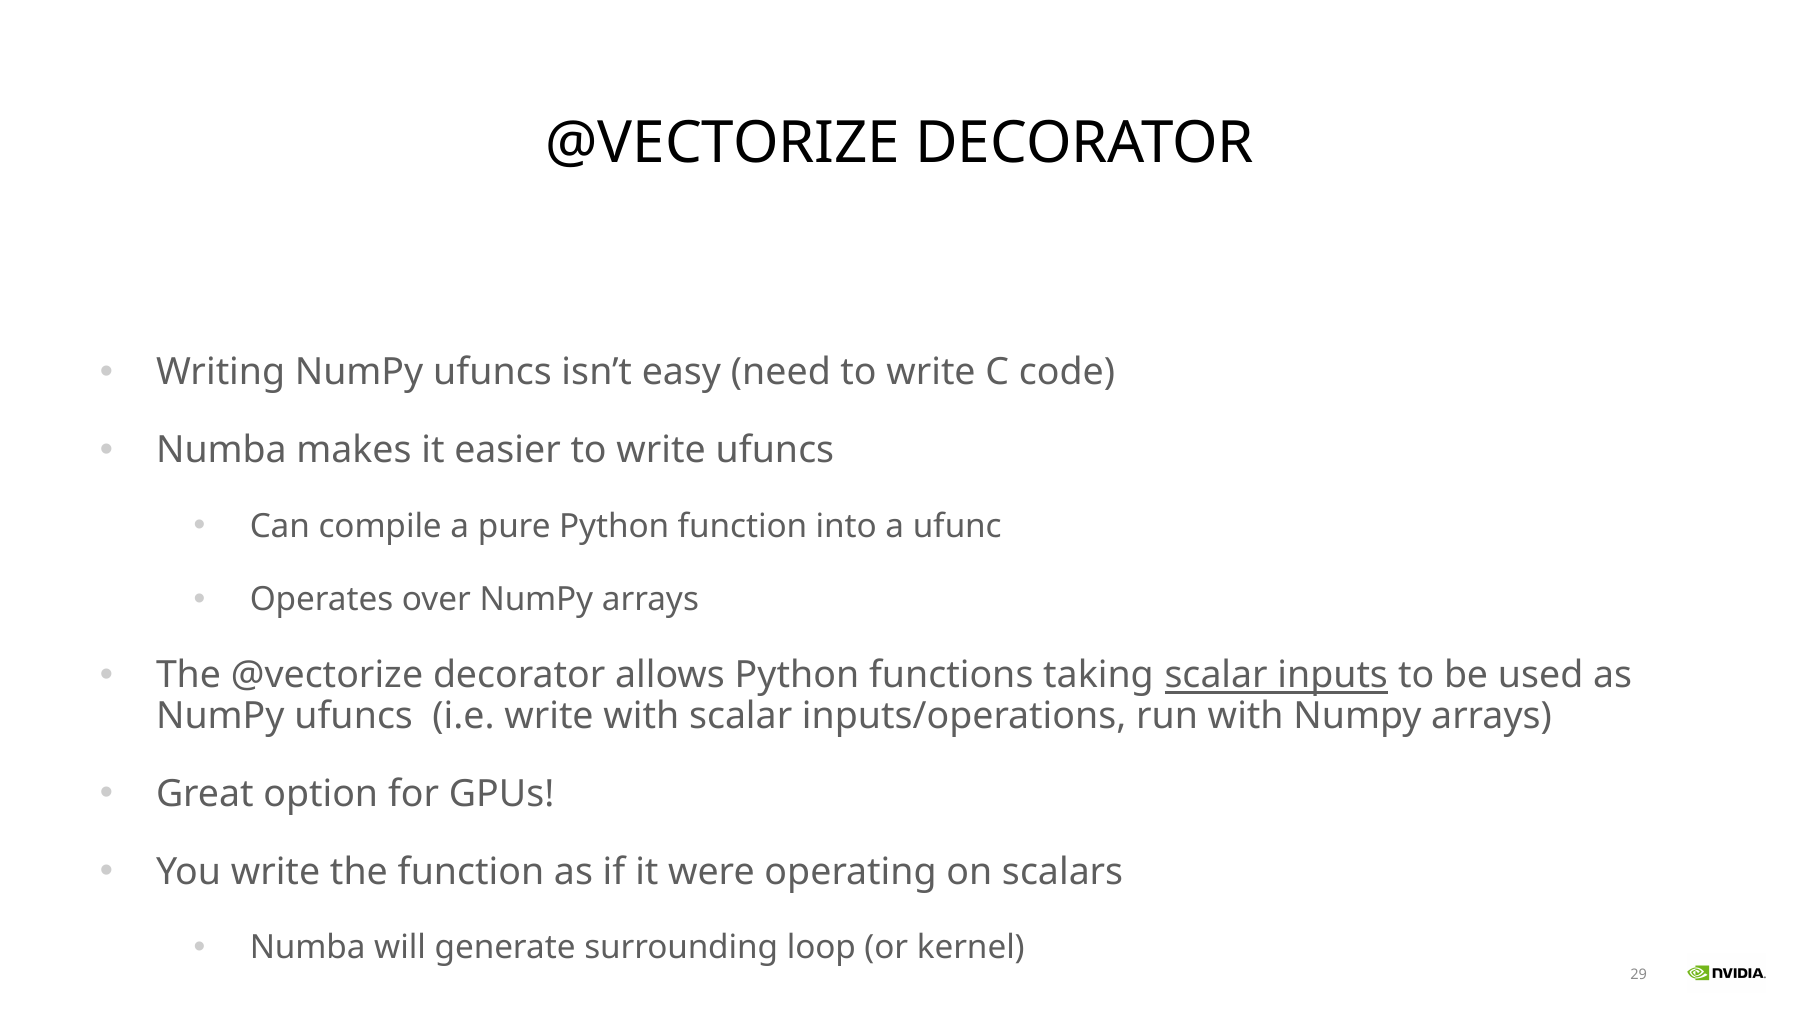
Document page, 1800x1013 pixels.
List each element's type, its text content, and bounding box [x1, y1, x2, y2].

title @vectorize decorator [81, 85, 1719, 183]
picture [1687, 953, 1766, 993]
list Writing NumPy ufuncs isn’t easy (need to write C code) Numba makes it easier to write ufuncs Can compile a pure Python function into a ufunc Operates over NumPy arrays The @vectorize decorator allows Python functions taking scalar inputs to be used as NumPy ufuncs (i.e. write with scalar inputs/operations, run with Numpy arrays) Great option for GPUs! You write the function as if it were operating on scalars Numba will generate surrounding loop (or kernel) [84, 344, 1717, 956]
